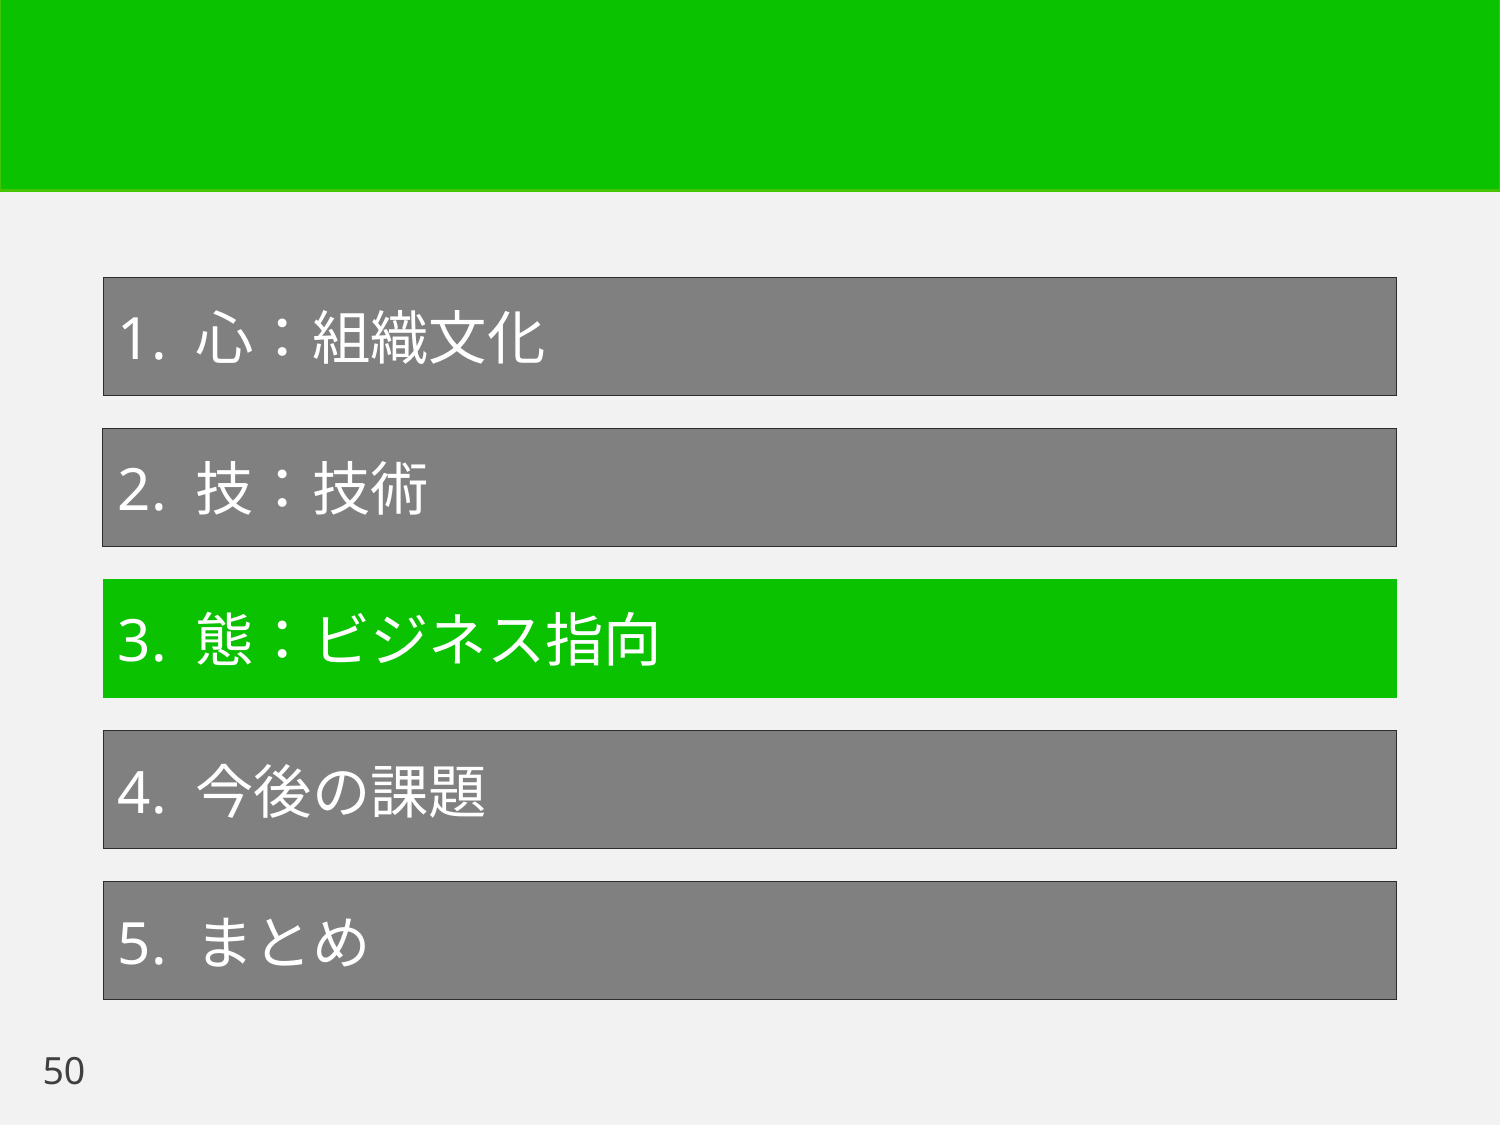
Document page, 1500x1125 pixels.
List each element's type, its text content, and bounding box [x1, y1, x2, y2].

text_box 4. 今後の課題 [103, 730, 1397, 849]
slide_number 50 [27, 1042, 146, 1102]
text_box 1. 心：組織文化 [103, 277, 1397, 396]
text_box 5. まとめ [103, 881, 1397, 1000]
text_box 2. 技：技術 [102, 428, 1397, 547]
text_box 3. 態：ビジネス指向 [103, 579, 1397, 698]
